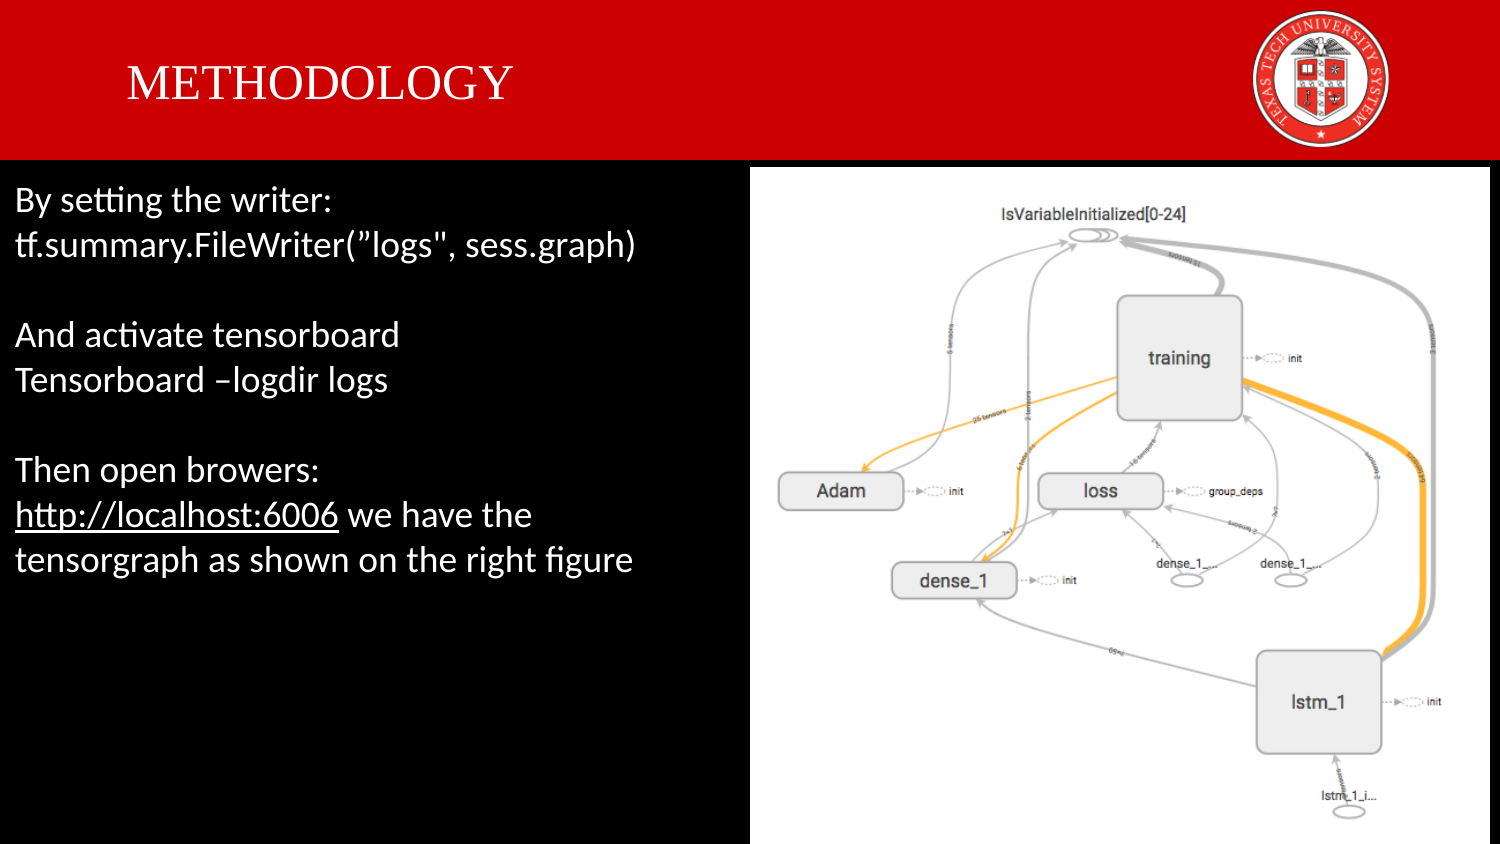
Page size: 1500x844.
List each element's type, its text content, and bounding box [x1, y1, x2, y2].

title METHODOLOGY [111, 9, 1389, 150]
picture [749, 167, 1490, 844]
text_box By setting the writer: tf.summary.FileWriter(”logs", sess.graph) And activate tensorboard Tensorboard –logdir logs Then open browers: http://localhost:6006 we have the tensorgraph as shown on the right figure [0, 167, 739, 633]
